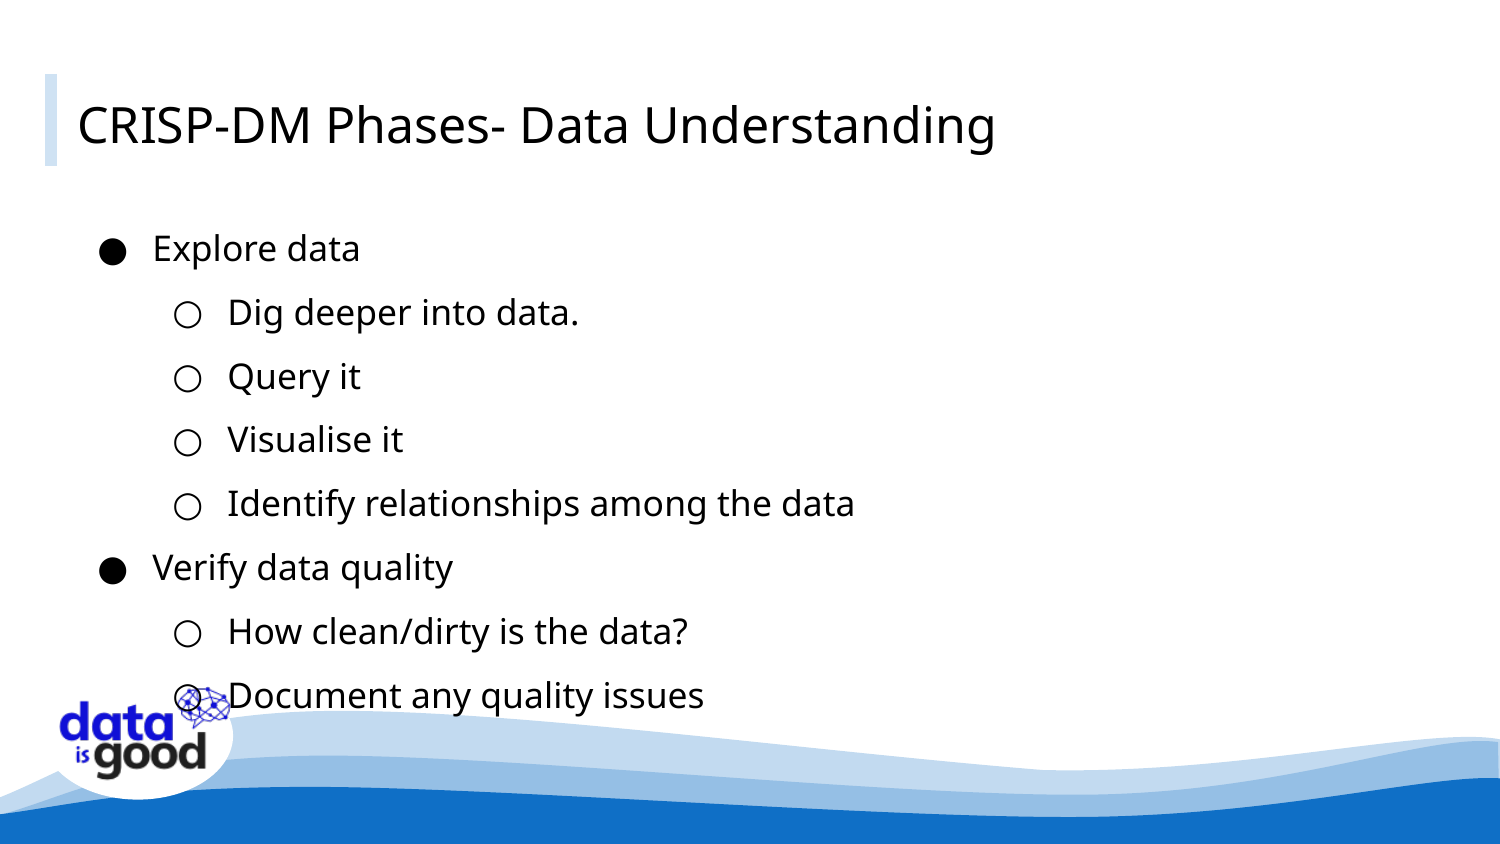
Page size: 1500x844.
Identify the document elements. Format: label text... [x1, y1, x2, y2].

title CRISP-DM Phases- Data Understanding [66, 72, 1449, 167]
picture [58, 685, 231, 804]
picture [176, 686, 199, 709]
list Explore data Dig deeper into data. Query it Visualise it Identify relationships among the data Verify data quality How clean/dirty is the data? Document any quality issues [66, 193, 1392, 650]
